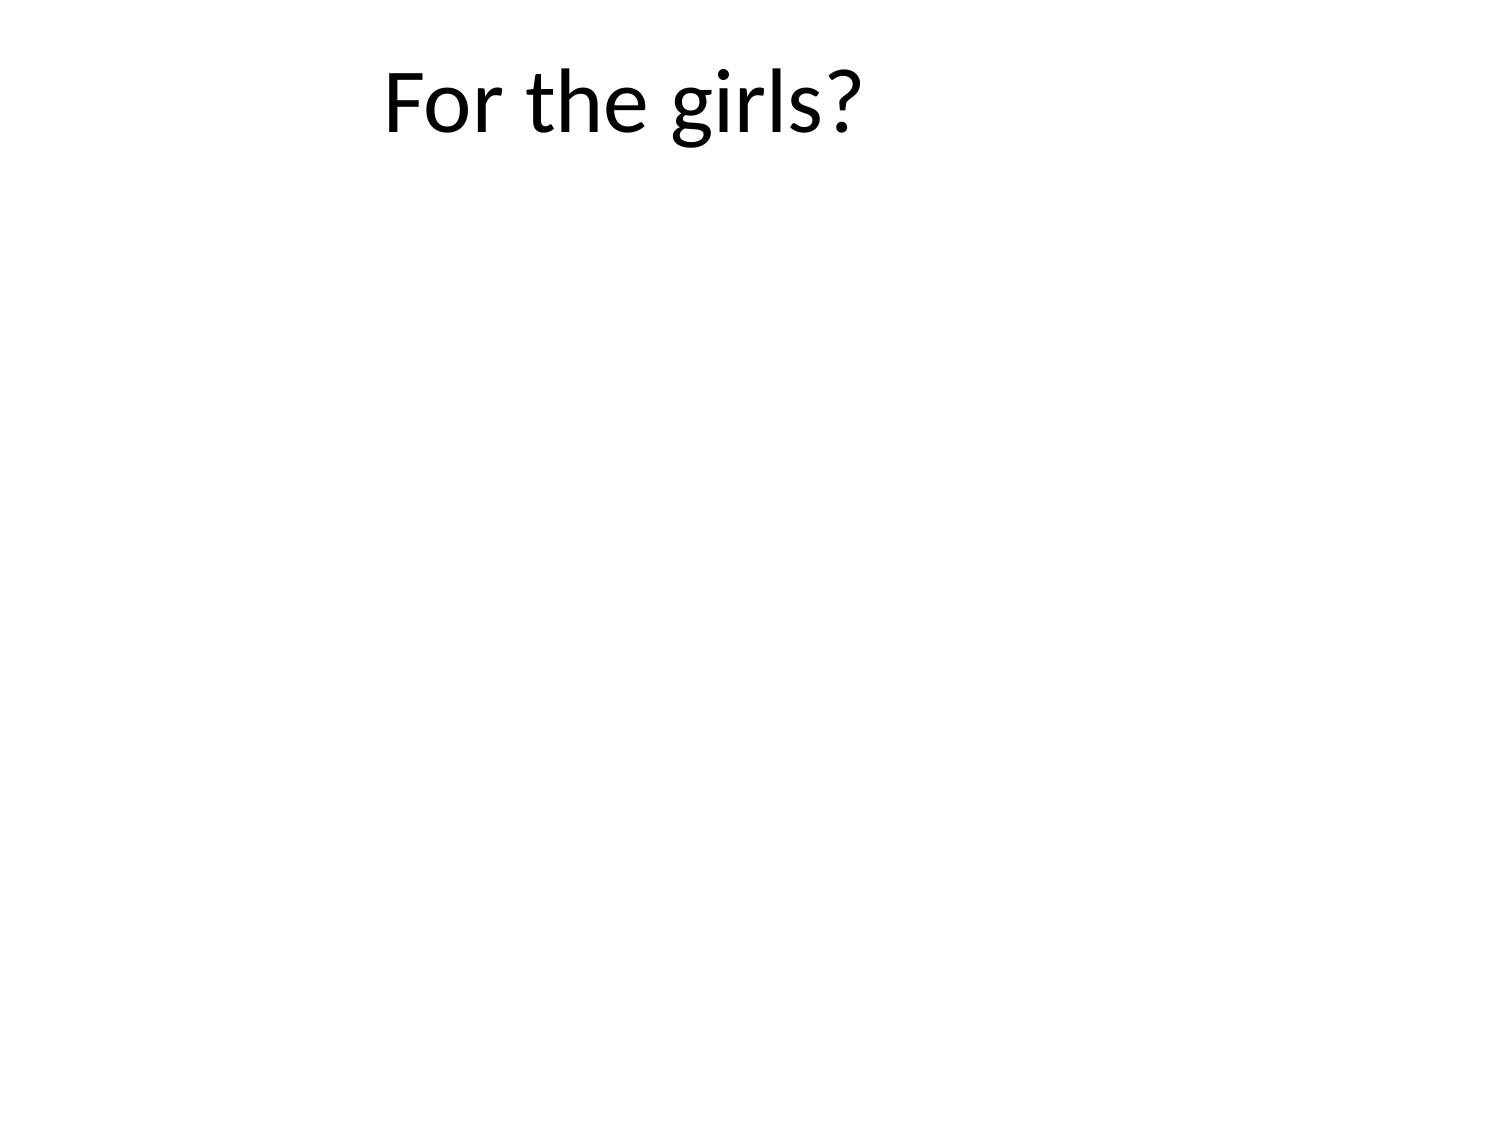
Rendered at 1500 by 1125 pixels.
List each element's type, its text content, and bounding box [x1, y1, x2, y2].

title For the girls? [0, 0, 1263, 217]
